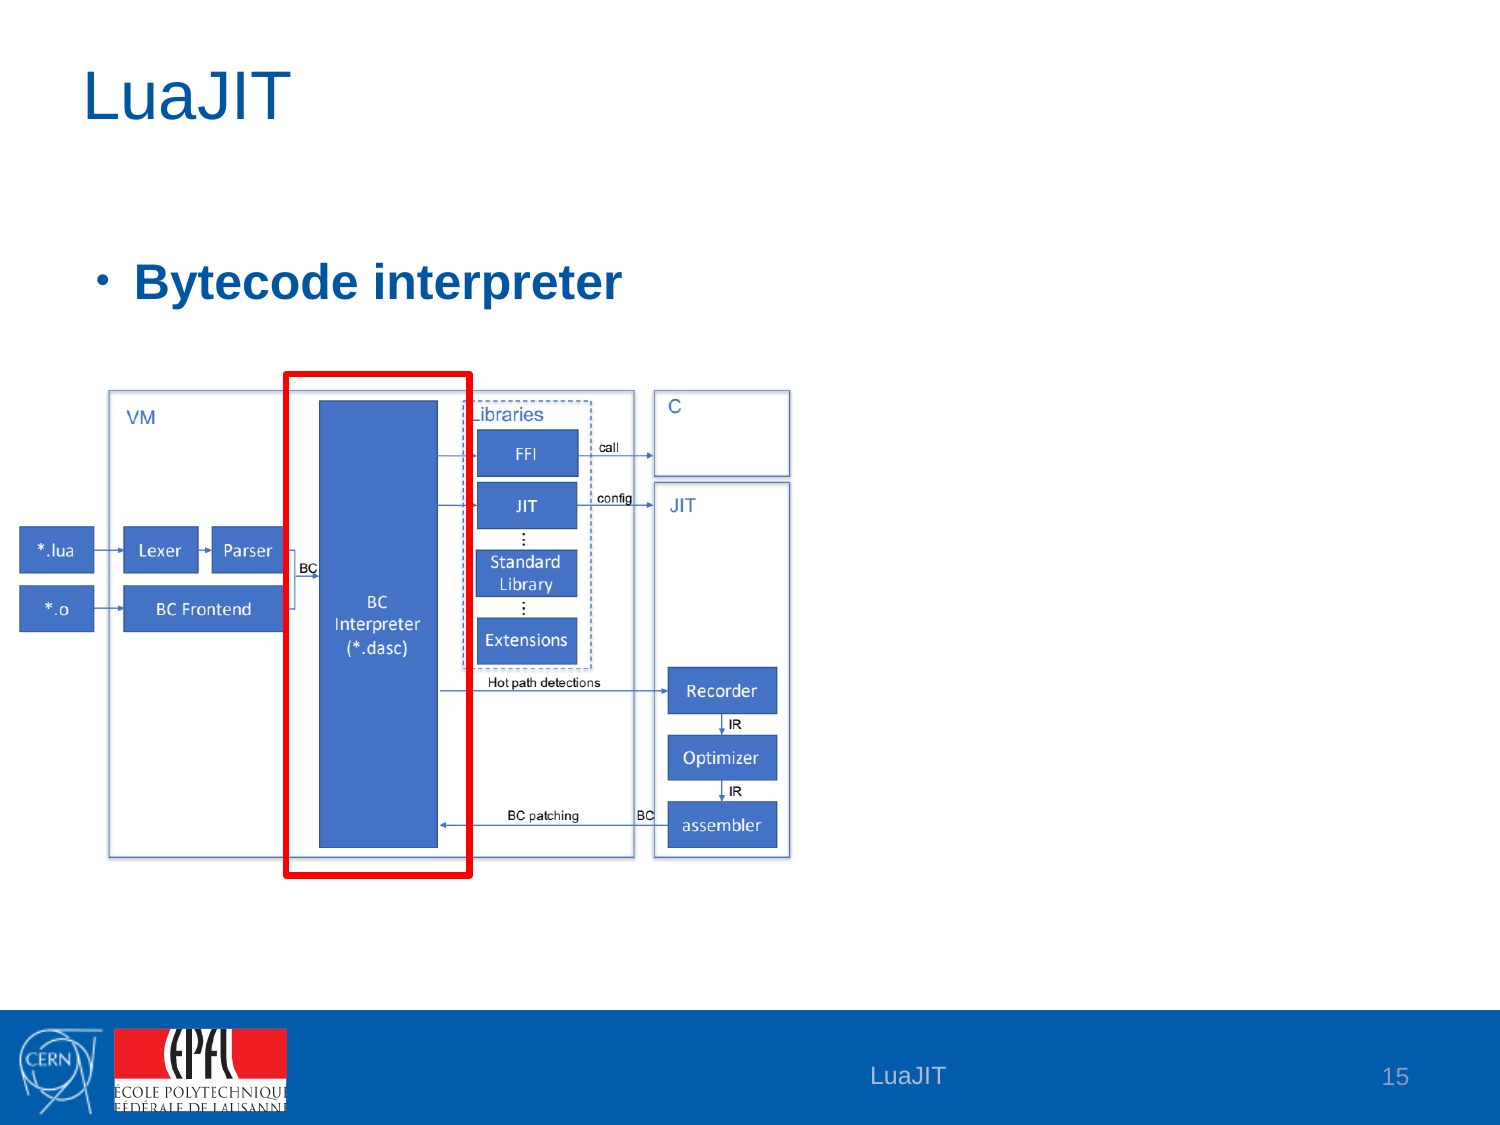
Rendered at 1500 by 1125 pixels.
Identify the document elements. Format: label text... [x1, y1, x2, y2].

text_box [284, 373, 471, 378]
title LuaJIT [75, 38, 1425, 146]
footer LuaJIT [507, 1044, 1310, 1104]
slide_number 15 [1342, 1045, 1425, 1105]
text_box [113, 1028, 288, 1112]
picture [19, 386, 793, 863]
text_box [284, 873, 471, 877]
list Bytecode interpreter [75, 181, 1425, 984]
